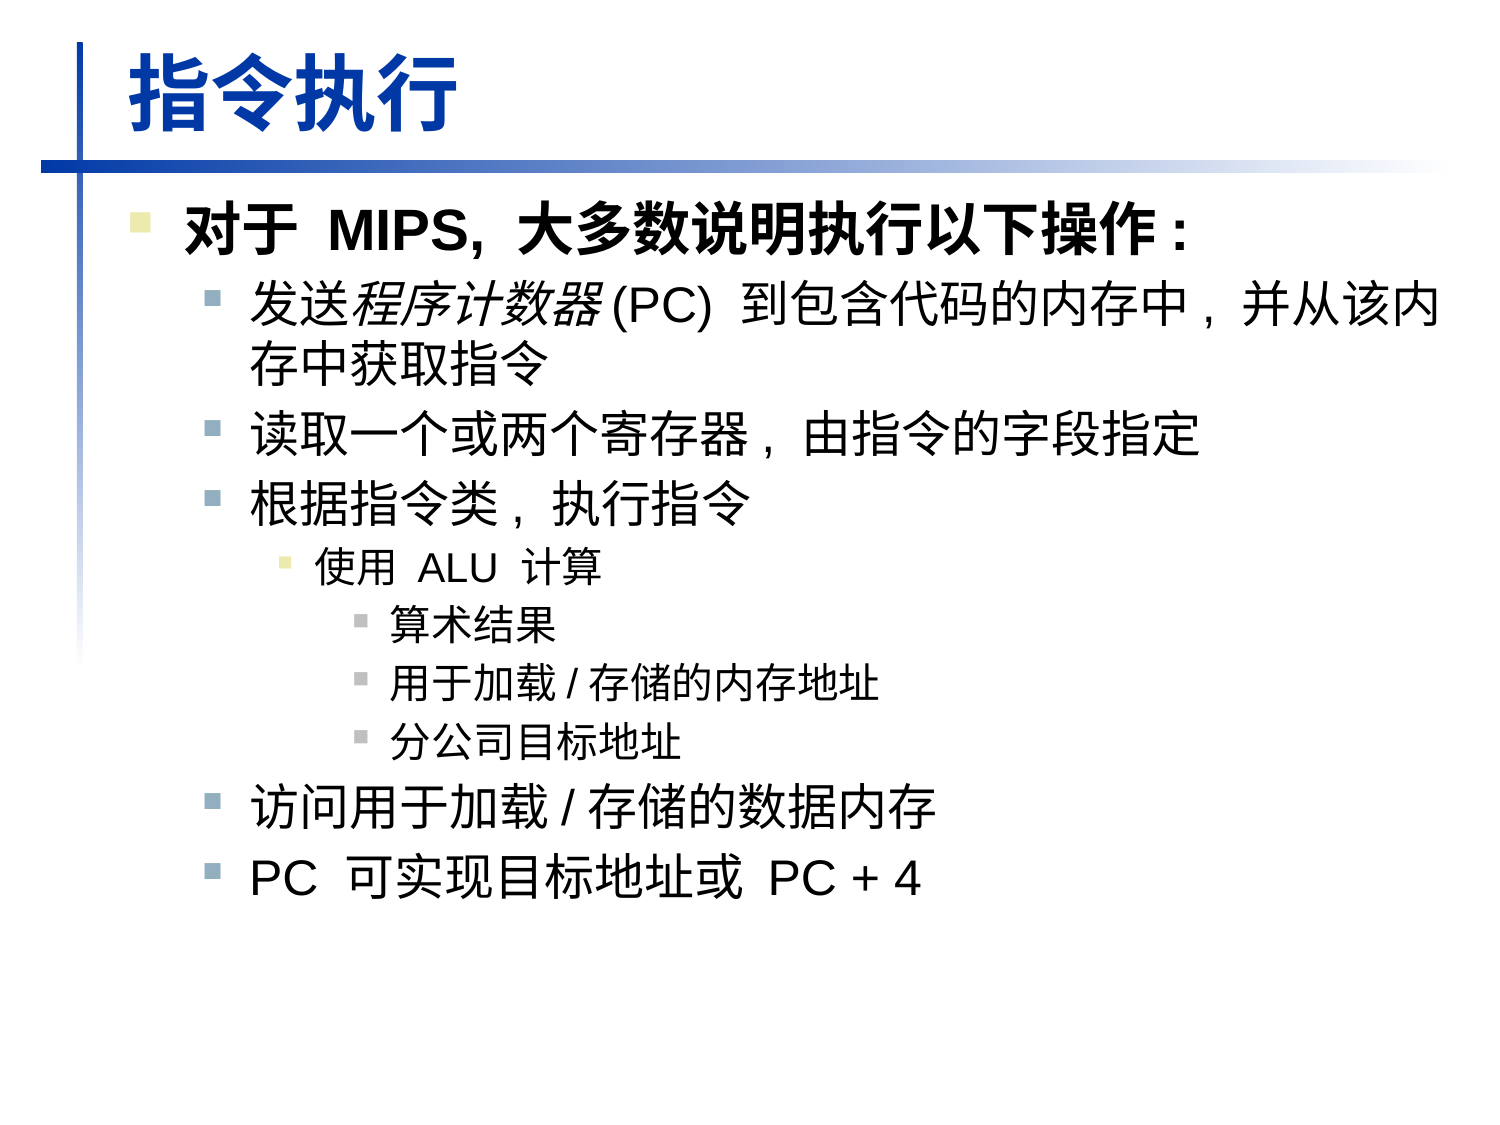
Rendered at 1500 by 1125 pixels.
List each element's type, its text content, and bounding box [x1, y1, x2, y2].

title 指令执行 [112, 32, 1468, 149]
list 对于 MIPS, 大多数说明执行以下操作: 发送程序计数器(PC) 到包含代码的内存中, 并从该内存中获取指令 读取一个或两个寄存器, 由指令的字段指定 根据指令类, 执行指令 使用 ALU 计算 算术结果 用于加载/存储的内存地址 分公司目标地址 访问用于加载/存储的数据内存 PC 可实现目标地址或 PC + 4 [112, 184, 1469, 1024]
